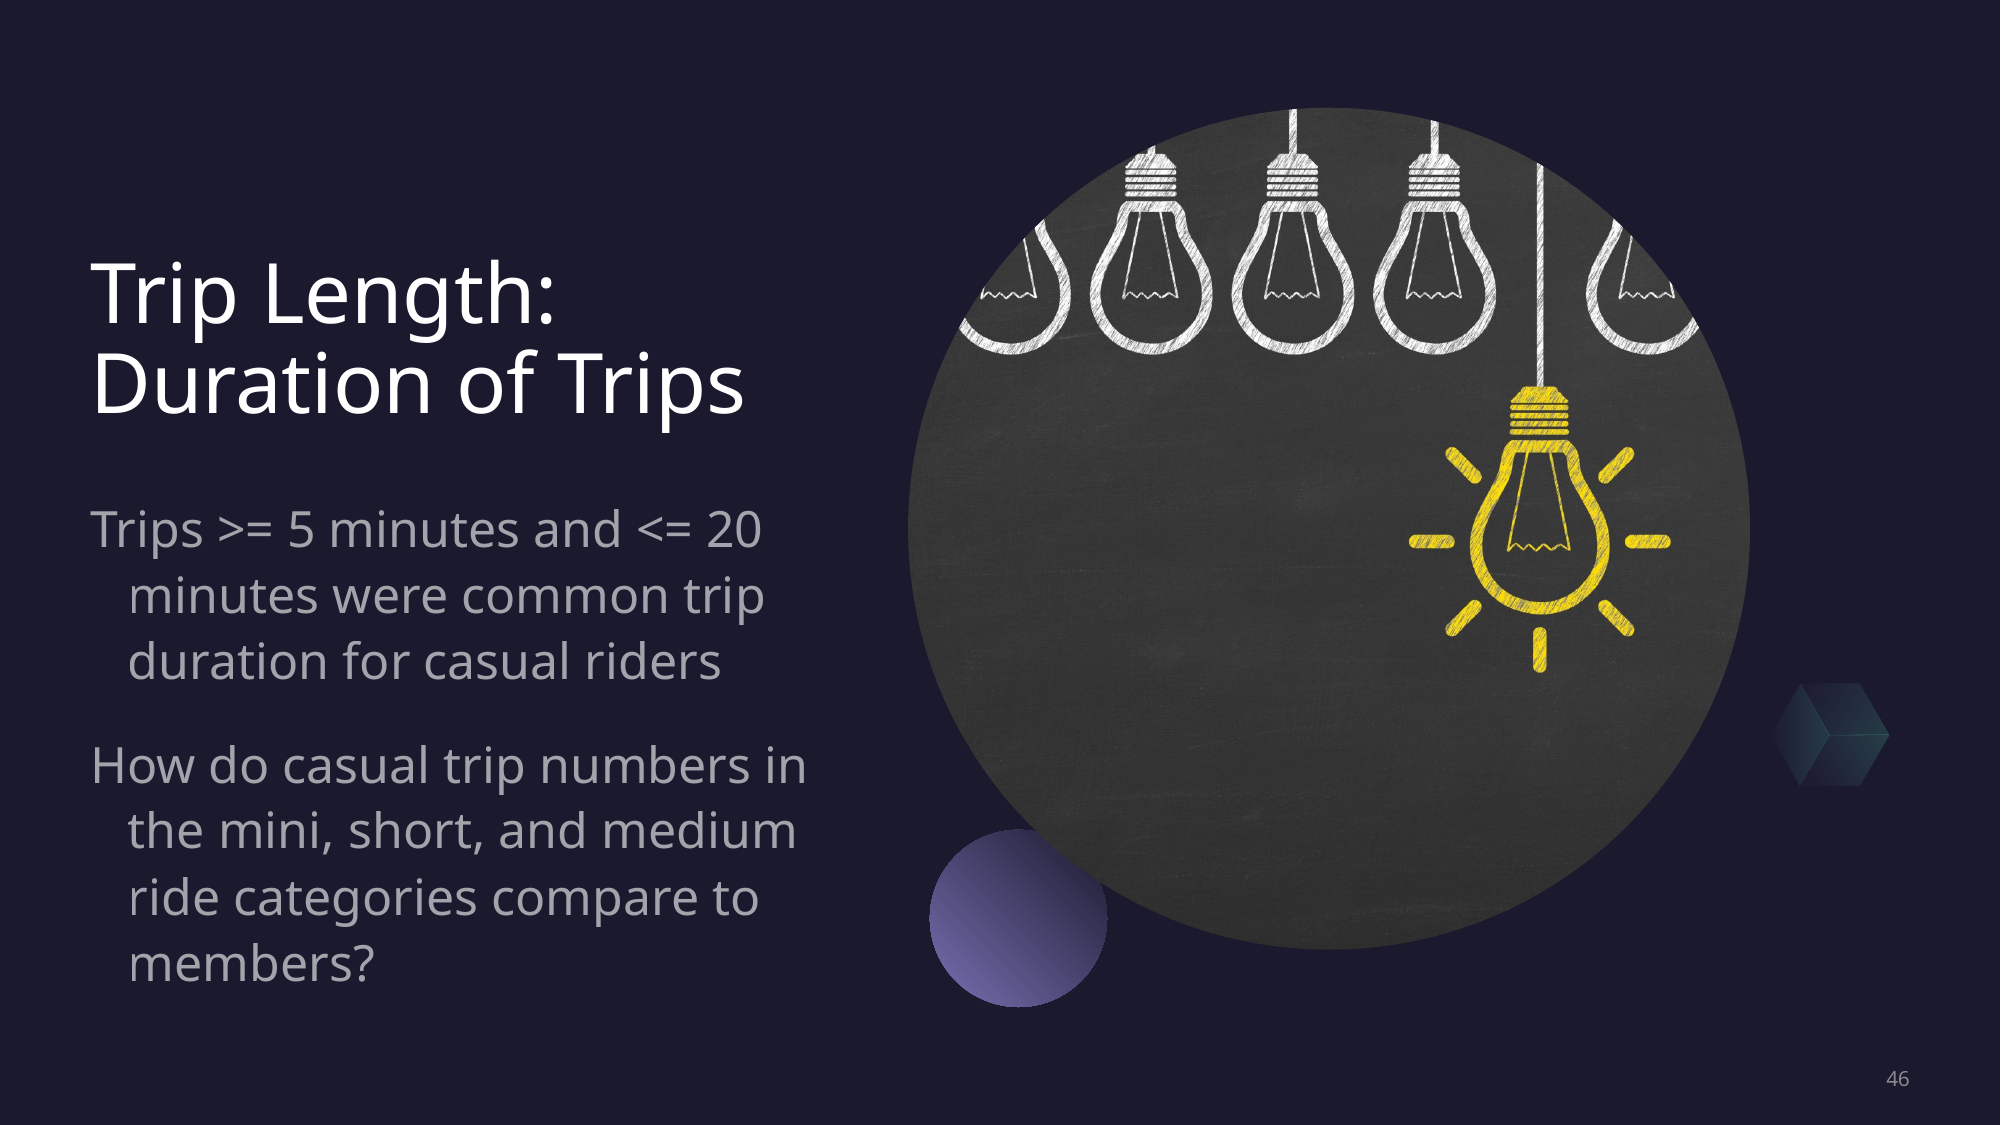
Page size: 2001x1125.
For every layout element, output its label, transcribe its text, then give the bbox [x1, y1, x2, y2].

title Trip Length: Duration of Trips [90, 90, 824, 432]
list Trips >= 5 minutes and <= 20 minutes were common trip duration for casual riders How do casual trip numbers in the mini, short, and medium ride categories compare to members? [90, 491, 850, 1058]
slide_number 46 [1632, 1067, 1910, 1093]
picture [908, 107, 1751, 950]
